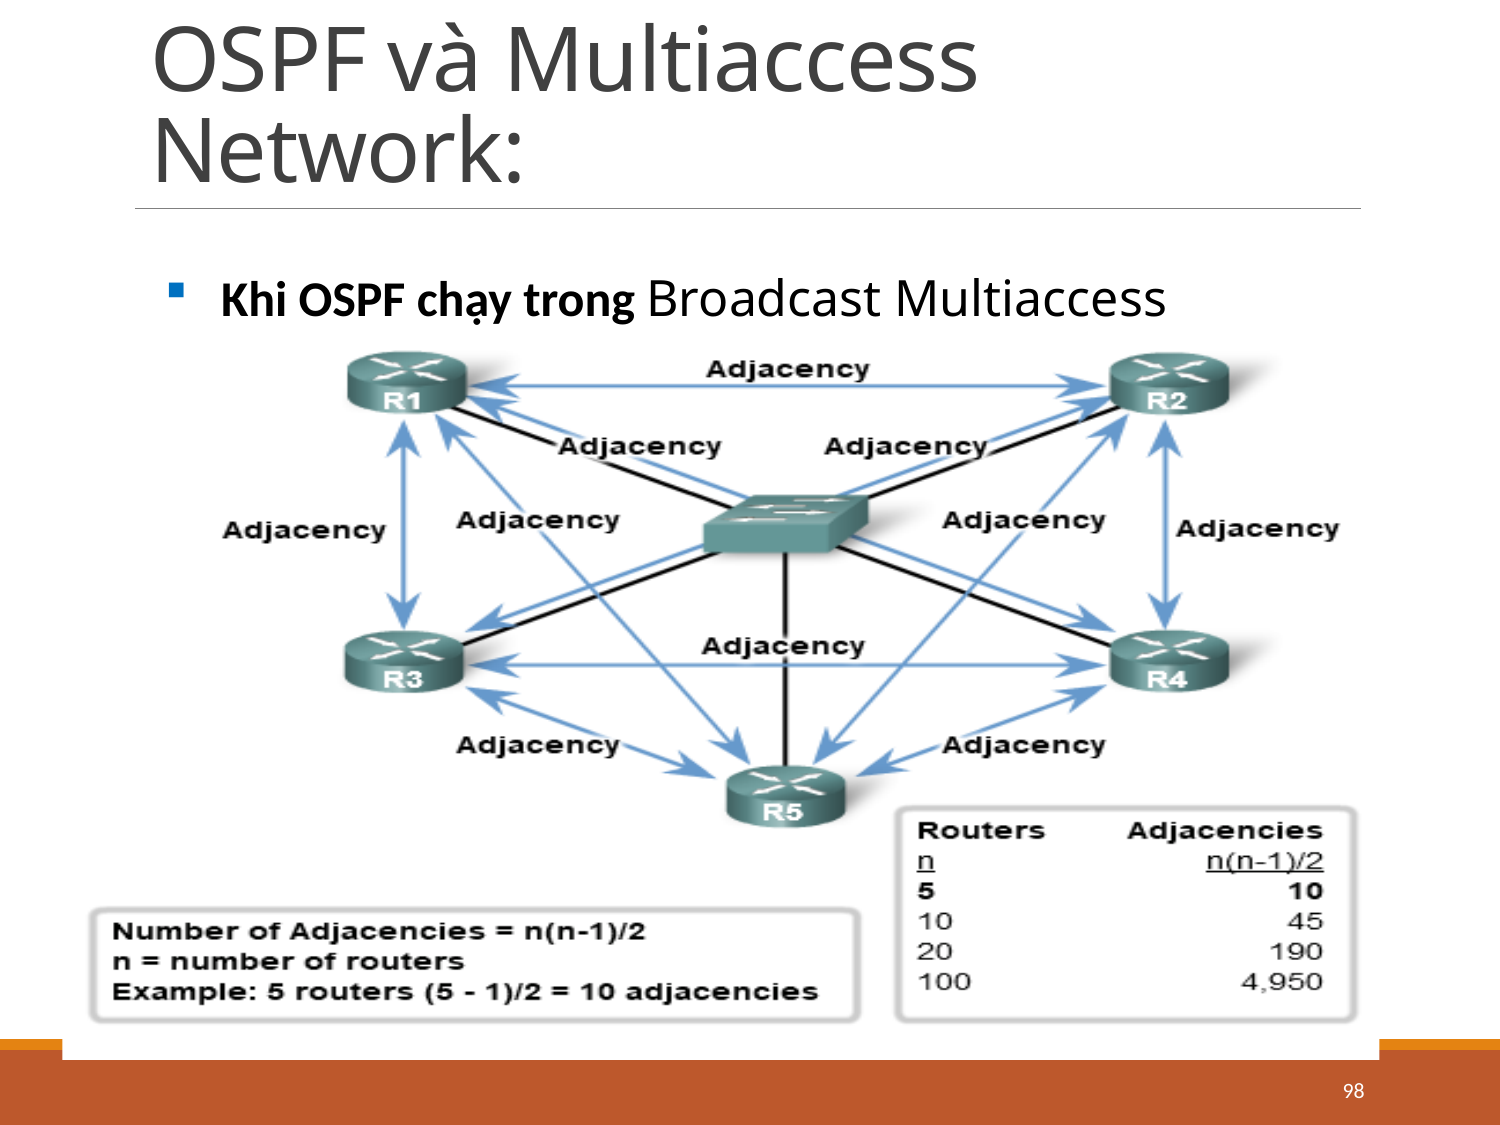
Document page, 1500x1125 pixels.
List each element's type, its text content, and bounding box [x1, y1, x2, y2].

title OSPF và Multiaccess Network: [135, 47, 1373, 209]
picture [61, 325, 1380, 1061]
slide_number 98 [1218, 1068, 1380, 1120]
text_box Khi OSPF chạy trong Broadcast Multiaccess [149, 229, 1350, 322]
